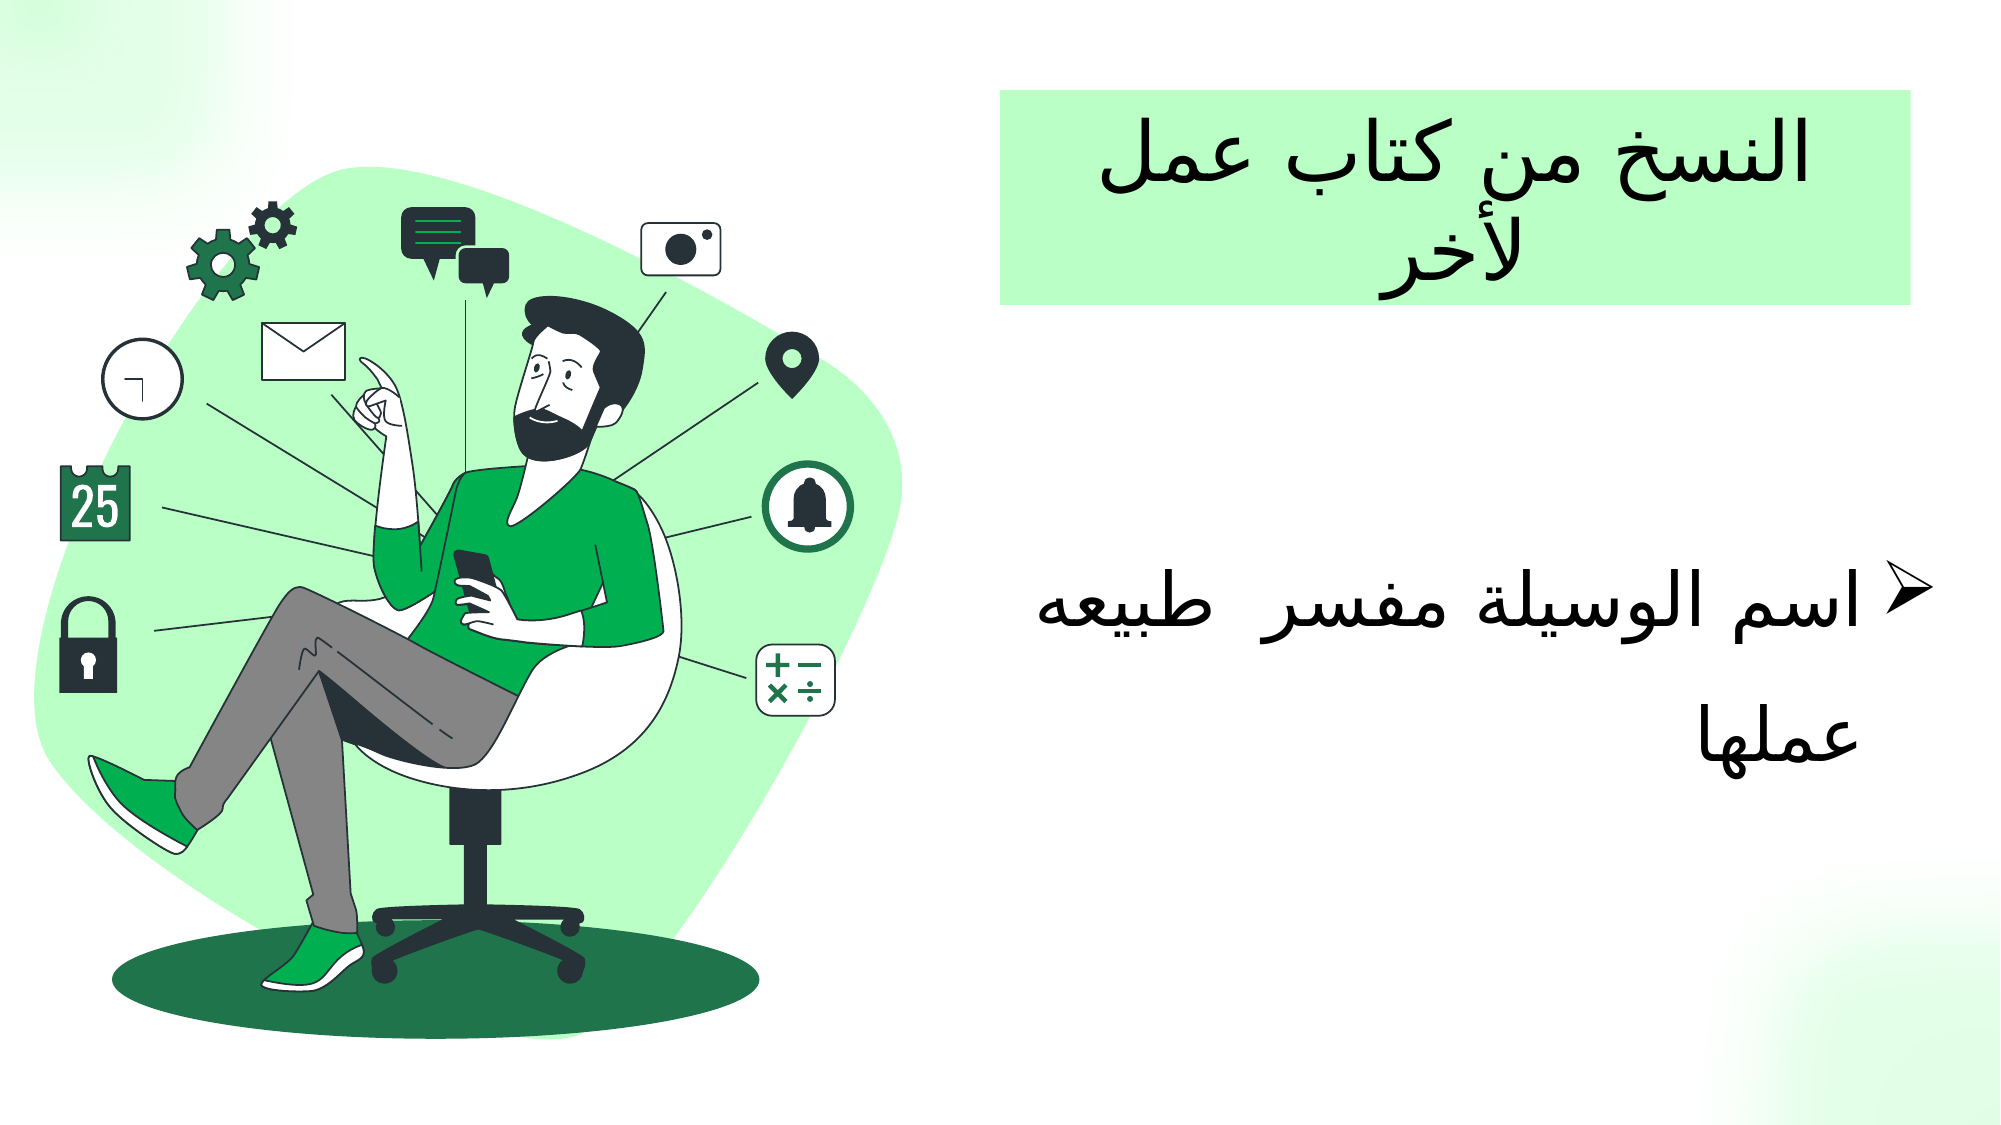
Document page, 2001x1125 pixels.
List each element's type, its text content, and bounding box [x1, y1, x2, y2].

text_box اسم الوسيلة مفسر طبيعه عملها [936, 499, 1955, 785]
text_box النسخ من كتاب عمل لأخر [999, 90, 1911, 305]
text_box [0, 166, 910, 1040]
